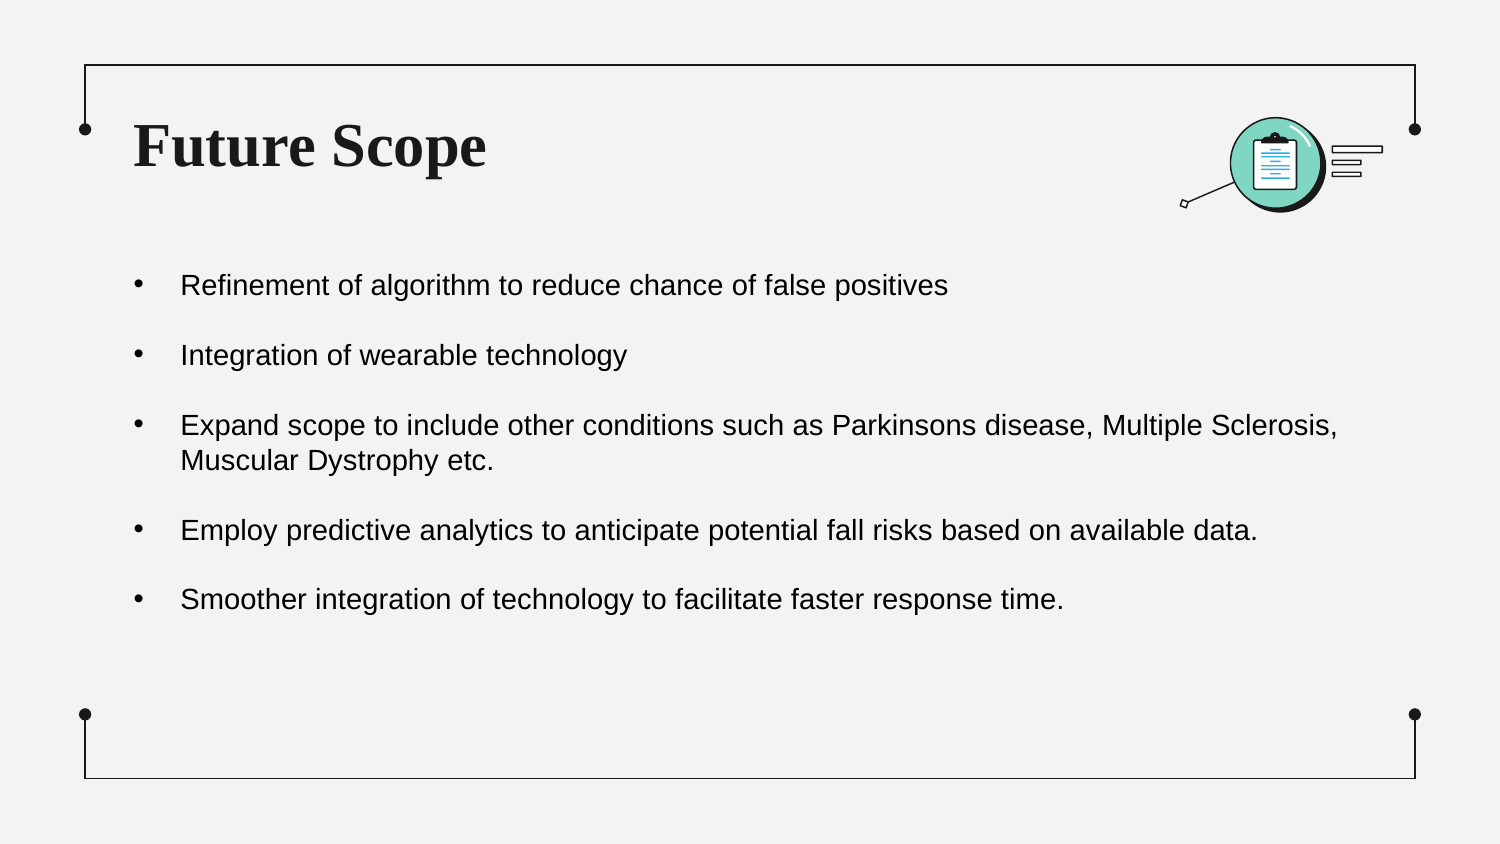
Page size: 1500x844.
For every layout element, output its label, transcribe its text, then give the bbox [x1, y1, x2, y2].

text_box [1179, 116, 1384, 213]
title Future Scope [118, 88, 1383, 183]
text_box Refinement of algorithm to reduce chance of false positives Integration of wearable technology Expand scope to include other conditions such as Parkinsons disease, Multiple Sclerosis, Muscular Dystrophy etc. Employ predictive analytics to anticipate potential fall risks based on available data. Smoother integration of technology to facilitate faster response time. [118, 258, 1383, 694]
